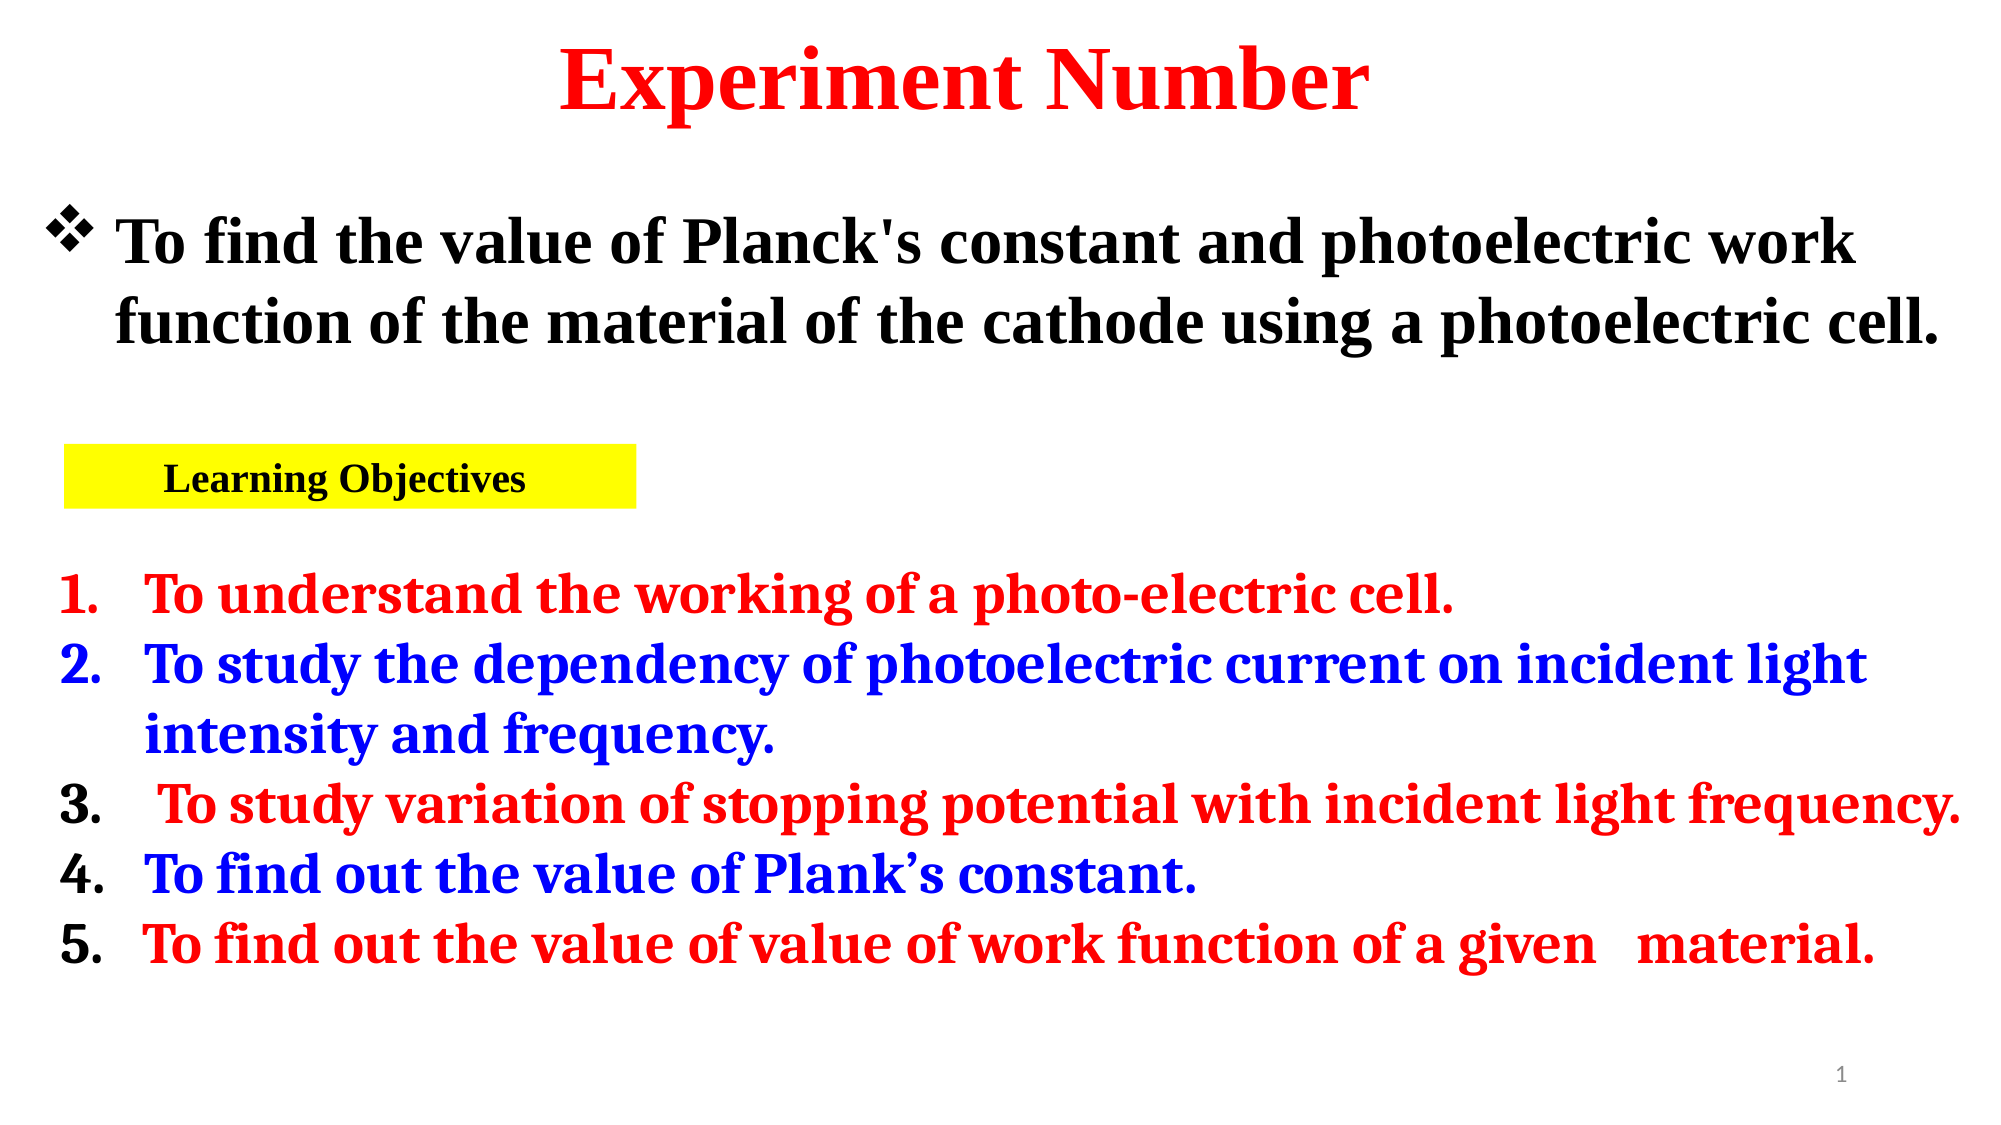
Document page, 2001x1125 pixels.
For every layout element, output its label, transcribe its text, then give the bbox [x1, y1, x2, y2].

text_box To understand the working of a photo-electric cell. To study the dependency of photoelectric current on incident light intensity and frequency. To study variation of stopping potential with incident light frequency. 4. To find out the value of Plank’s constant. 5. To find out the value of value of work function of a given material. [45, 547, 2000, 1123]
text_box Experiment Number [462, 10, 1470, 136]
text_box To find the value of Planck's constant and photoelectric work function of the material of the cathode using a photoelectric cell. [25, 189, 1981, 364]
text_box Learning Objectives [64, 443, 637, 509]
